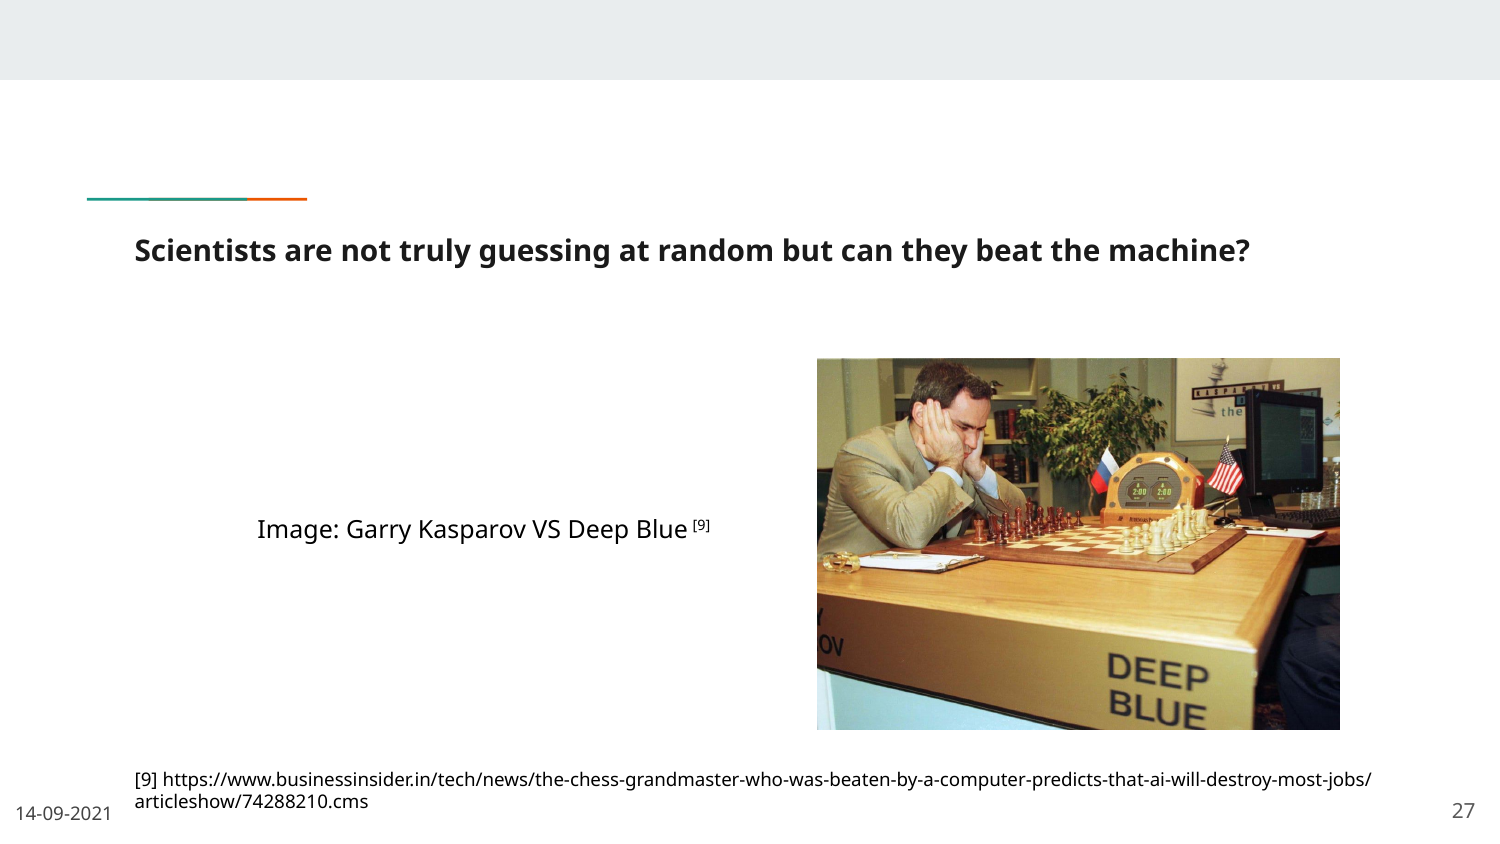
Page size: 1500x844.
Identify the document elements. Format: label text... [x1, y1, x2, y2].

text_box 14-09-2021 [0, 790, 247, 836]
text_box Image: Garry Kasparov VS Deep Blue [9] [242, 498, 785, 559]
title Scientists are not truly guessing at random but can they beat the machine? [119, 216, 1381, 305]
slide_number ‹#› [1400, 779, 1491, 844]
text_box [9] https://www.businessinsider.in/tech/news/the-chess-grandmaster-who-was-beaten-by-a-computer-predicts-that-ai-will-destroy-most-jobs/articleshow/74288210.cms [119, 752, 1401, 828]
picture [817, 357, 1340, 730]
